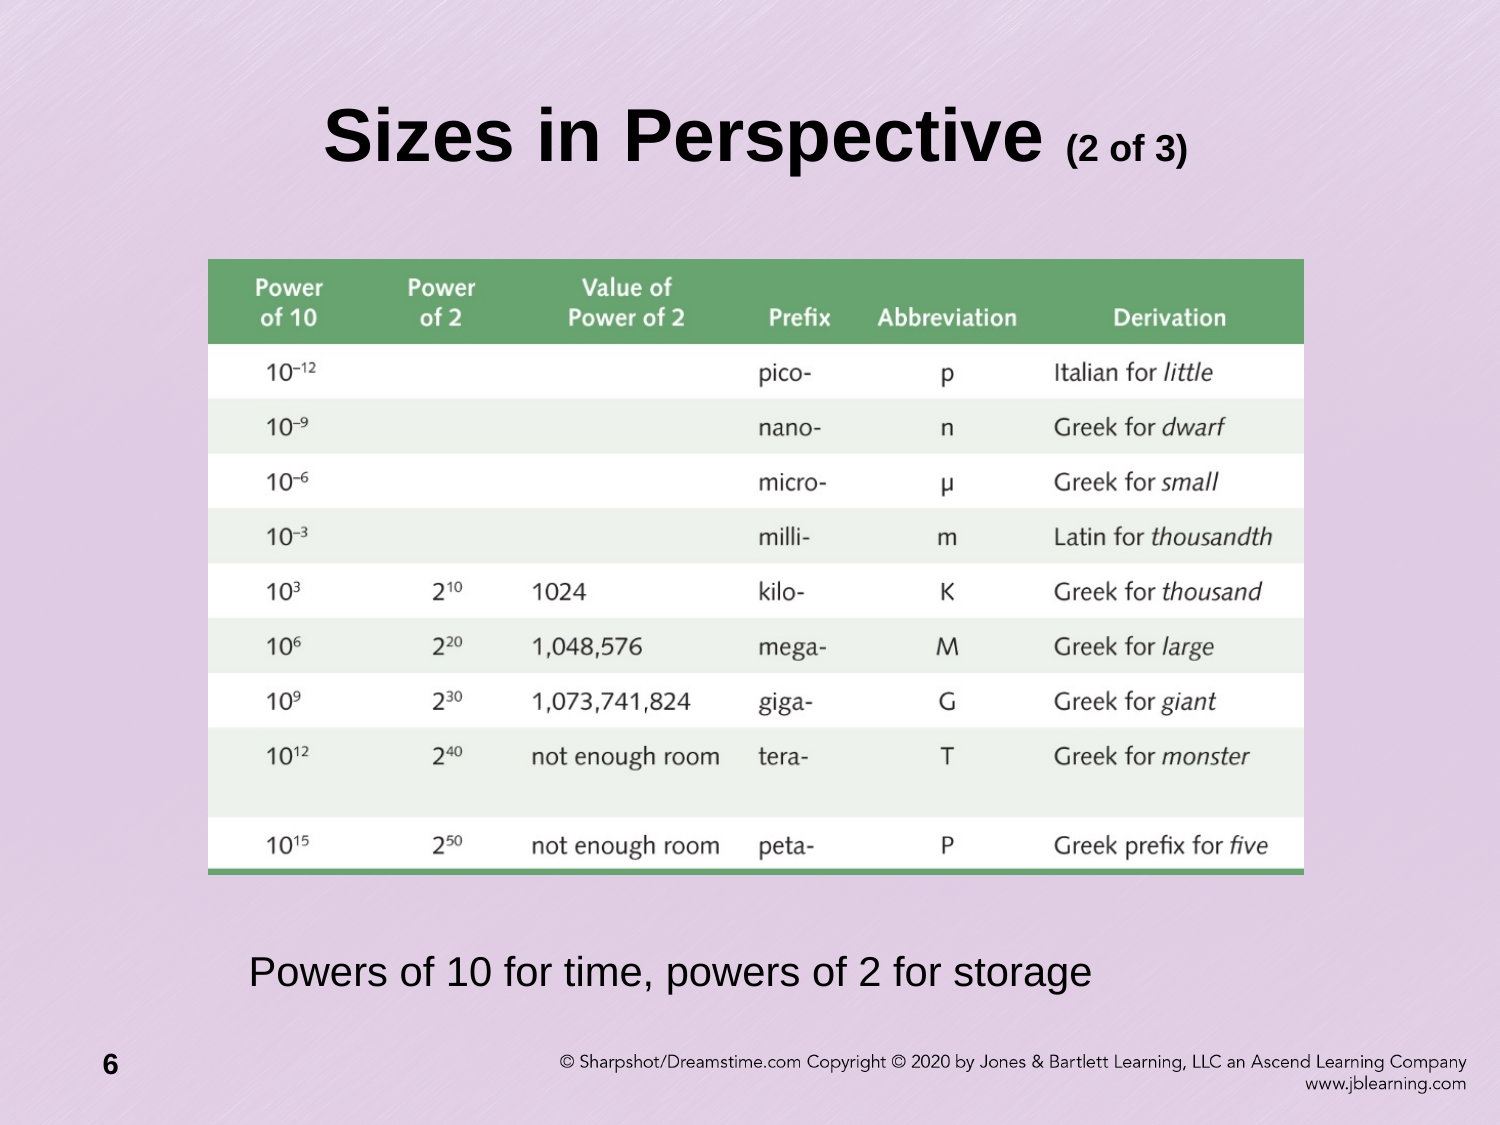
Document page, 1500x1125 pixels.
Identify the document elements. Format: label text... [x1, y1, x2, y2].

picture [0, 0, 1500, 1125]
title Sizes in Perspective (2 of 3) [137, 37, 1375, 225]
slide_number 6 [87, 1037, 438, 1091]
text_box Powers of 10 for time, powers of 2 for storage [234, 937, 1109, 1002]
